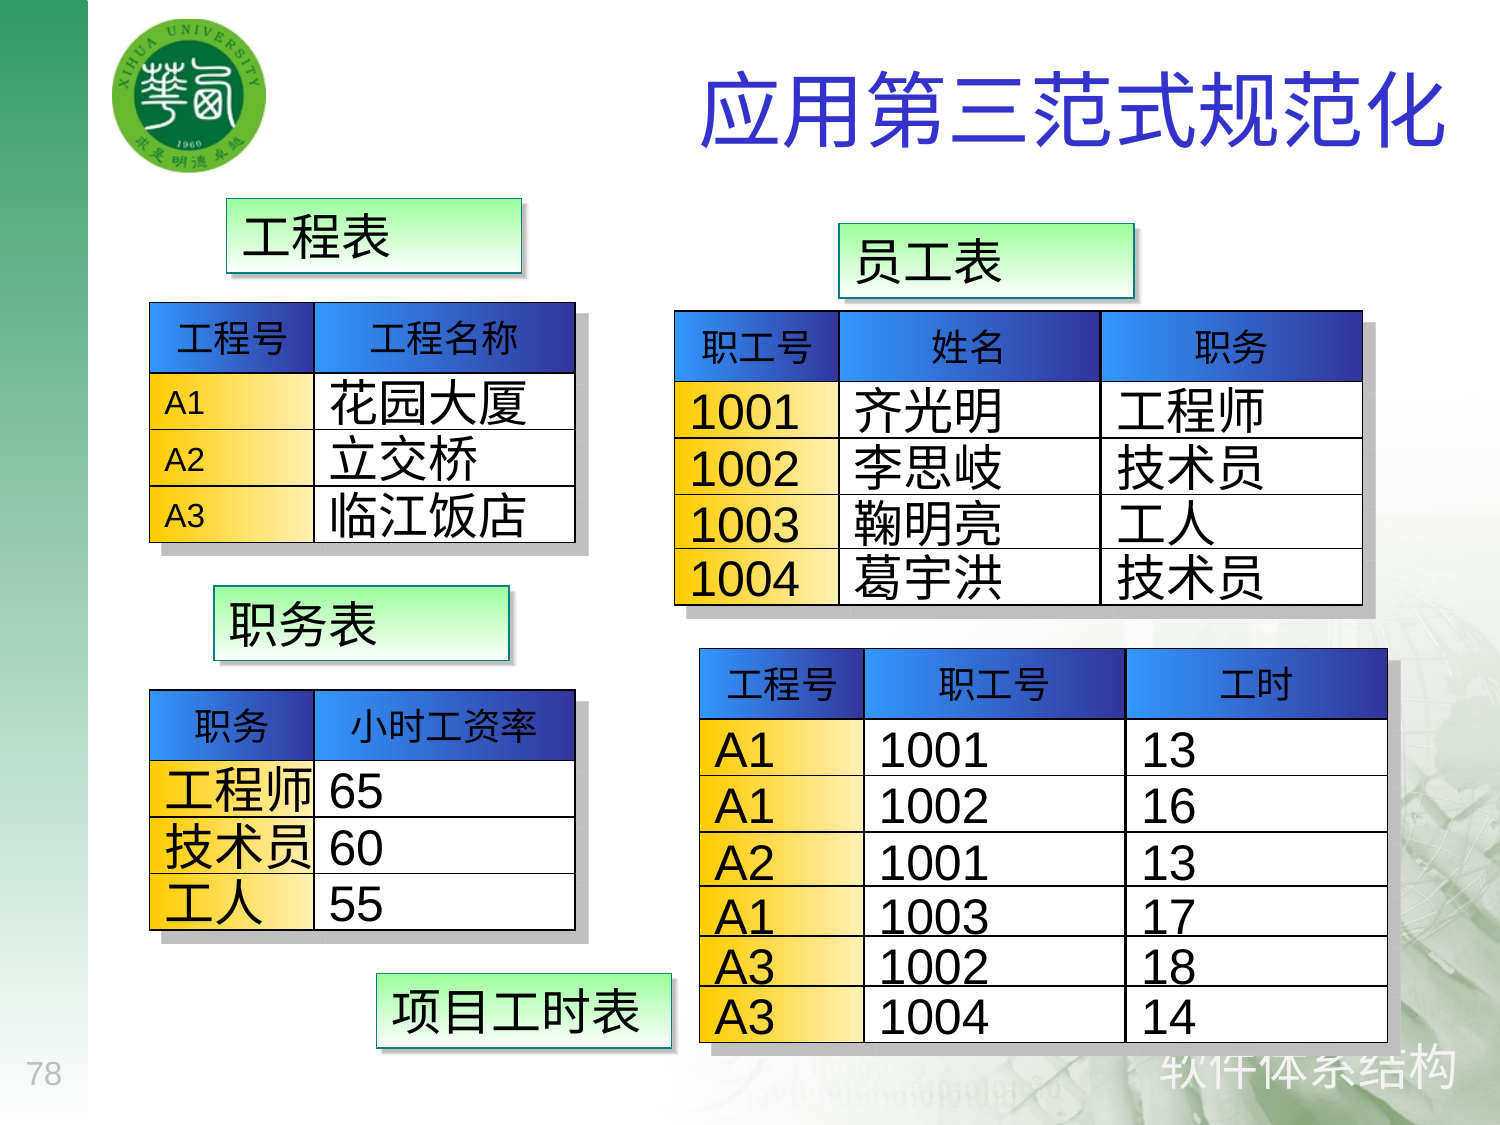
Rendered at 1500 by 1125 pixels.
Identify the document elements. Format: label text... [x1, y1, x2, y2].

text_box A3 [699, 935, 863, 985]
text_box A1 [699, 885, 863, 935]
text_box A3 [149, 485, 313, 543]
text_box 职务 [1101, 310, 1363, 381]
text_box 1002 [674, 438, 838, 494]
text_box 立交桥 [313, 429, 575, 485]
text_box 1002 [863, 775, 1125, 832]
text_box 工人 [1101, 494, 1363, 548]
text_box 职工号 [863, 648, 1125, 718]
text_box 小时工资率 [313, 689, 575, 760]
text_box 工人 [149, 873, 313, 930]
text_box 工程师 [149, 760, 313, 816]
text_box 职务表 [213, 585, 510, 661]
text_box 技术员 [1101, 438, 1363, 494]
text_box 工程号 [149, 302, 313, 372]
slide_number 78 [0, 1044, 89, 1094]
text_box 1004 [863, 985, 1125, 1043]
text_box 1003 [674, 494, 838, 548]
text_box 60 [313, 816, 575, 873]
text_box 1003 [863, 885, 1125, 935]
text_box 职工号 [674, 310, 838, 381]
text_box 55 [313, 873, 575, 930]
text_box 技术员 [1101, 548, 1363, 605]
text_box A2 [149, 429, 313, 485]
text_box 项目工时表 [376, 973, 672, 1049]
text_box A1 [149, 372, 313, 429]
text_box A1 [699, 718, 863, 775]
text_box 18 [1126, 935, 1388, 985]
text_box 14 [1126, 985, 1388, 1043]
text_box 工程号 [699, 648, 863, 718]
text_box 工程师 [1101, 381, 1363, 438]
text_box A2 [699, 832, 863, 885]
text_box 17 [1126, 885, 1388, 935]
title 应用第三范式规范化 [112, 42, 1463, 173]
text_box 李思岐 [838, 438, 1100, 494]
text_box 65 [313, 760, 575, 816]
text_box 13 [1126, 718, 1388, 775]
text_box 工时 [1126, 648, 1388, 718]
text_box 技术员 [149, 816, 313, 873]
text_box 13 [1126, 832, 1388, 885]
text_box 职务 [149, 689, 313, 760]
text_box 1001 [674, 381, 838, 438]
text_box A3 [699, 985, 863, 1043]
text_box 工程表 [226, 198, 522, 274]
text_box 花园大厦 [313, 372, 575, 429]
text_box 1002 [863, 935, 1125, 985]
text_box 鞠明亮 [838, 494, 1100, 548]
text_box 姓名 [838, 310, 1100, 381]
text_box 1001 [863, 718, 1125, 775]
text_box A1 [699, 775, 863, 832]
text_box 员工表 [838, 223, 1135, 299]
picture [112, 18, 266, 42]
text_box 1004 [674, 548, 838, 605]
text_box 齐光明 [838, 381, 1100, 438]
text_box 工程名称 [313, 302, 575, 372]
text_box 16 [1126, 775, 1388, 832]
text_box 葛宇洪 [838, 548, 1100, 605]
picture [549, 365, 1500, 1125]
text_box 1001 [863, 832, 1125, 885]
text_box 临江饭店 [313, 485, 575, 543]
